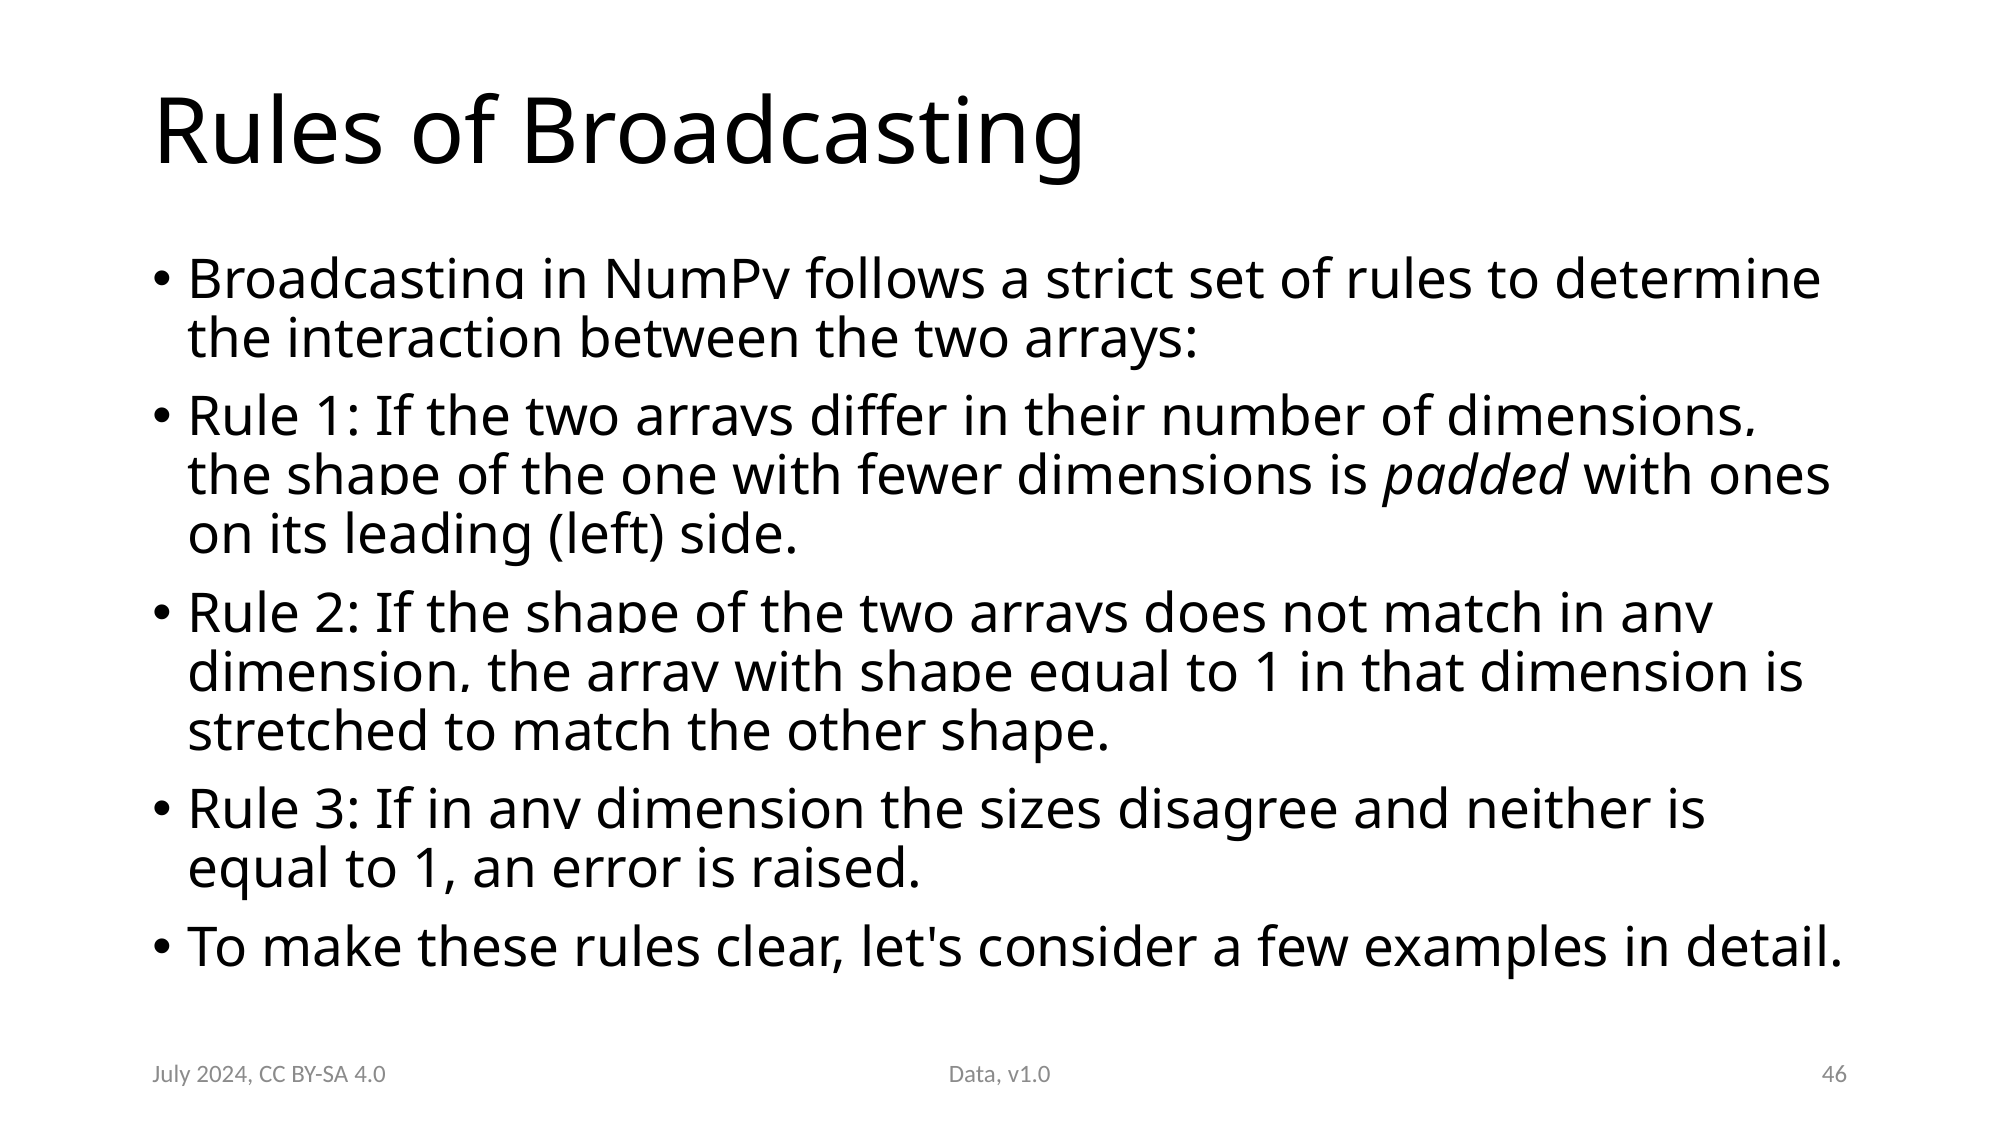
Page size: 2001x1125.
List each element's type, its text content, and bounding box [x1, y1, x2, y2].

footer Data, v1.0 [662, 1042, 1338, 1103]
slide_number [137, 1042, 588, 1103]
slide_number 46 [1412, 1042, 1863, 1103]
title Rules of Broadcasting [137, 59, 1863, 209]
list Broadcasting in NumPy follows a strict set of rules to determine the interaction between the two arrays: Rule 1: If the two arrays differ in their number of dimensions, the shape of the one with fewer dimensions is padded with ones on its leading (left) side. Rule 2: If the shape of the two arrays does not match in any dimension, the array with shape equal to 1 in that dimension is stretched to match the other shape. Rule 3: If in any dimension the sizes disagree and neither is equal to 1, an error is raised. To make these rules clear, let's consider a few examples in detail. [137, 243, 1863, 1014]
